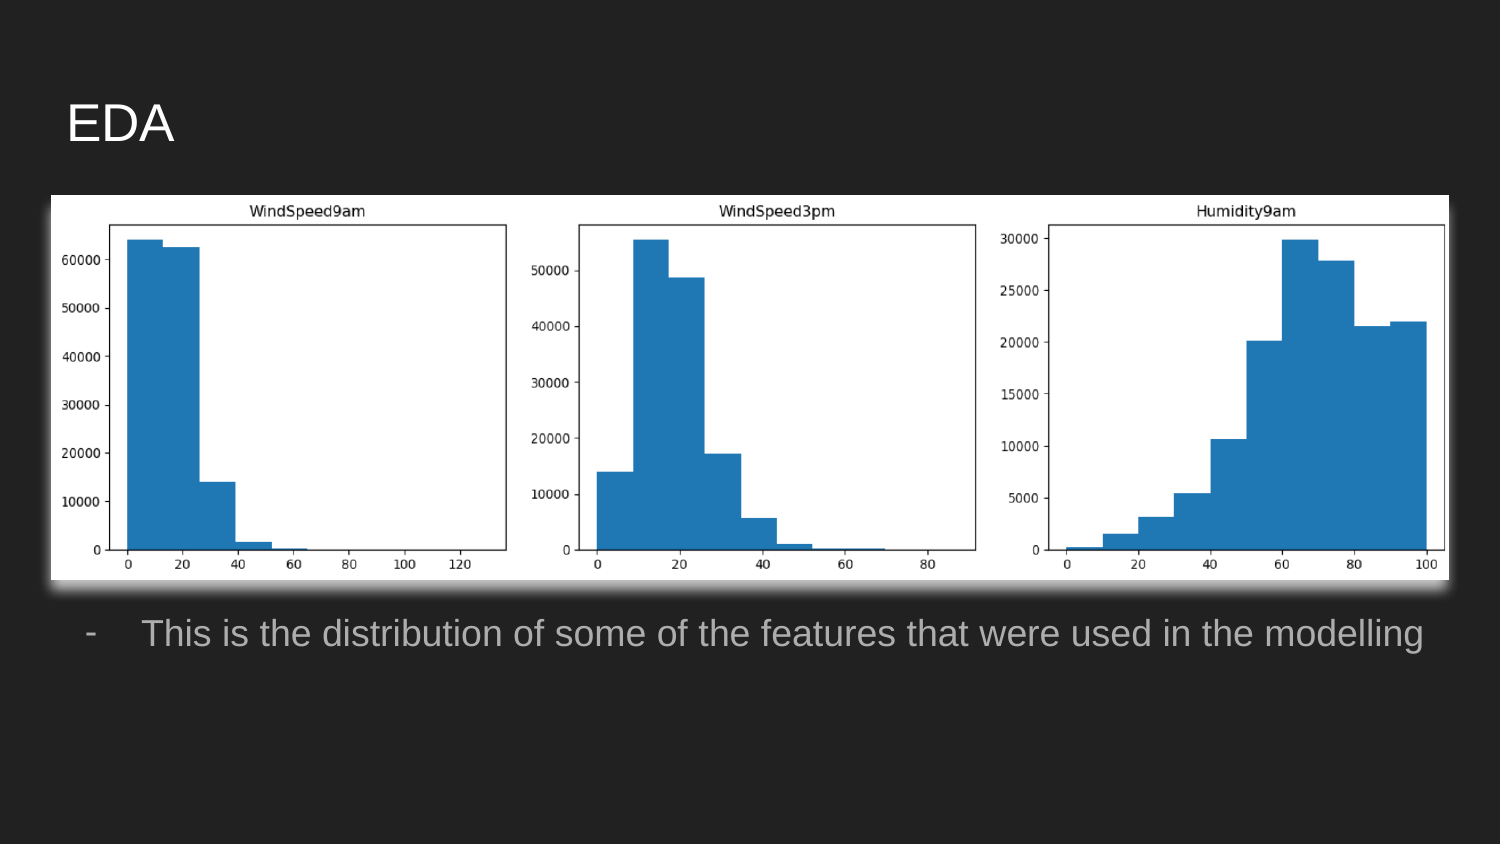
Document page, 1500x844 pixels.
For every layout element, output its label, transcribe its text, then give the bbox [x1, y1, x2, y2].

title EDA [51, 72, 1449, 167]
picture [50, 195, 1450, 580]
list This is the distribution of some of the features that were used in the modelling [51, 597, 1449, 750]
